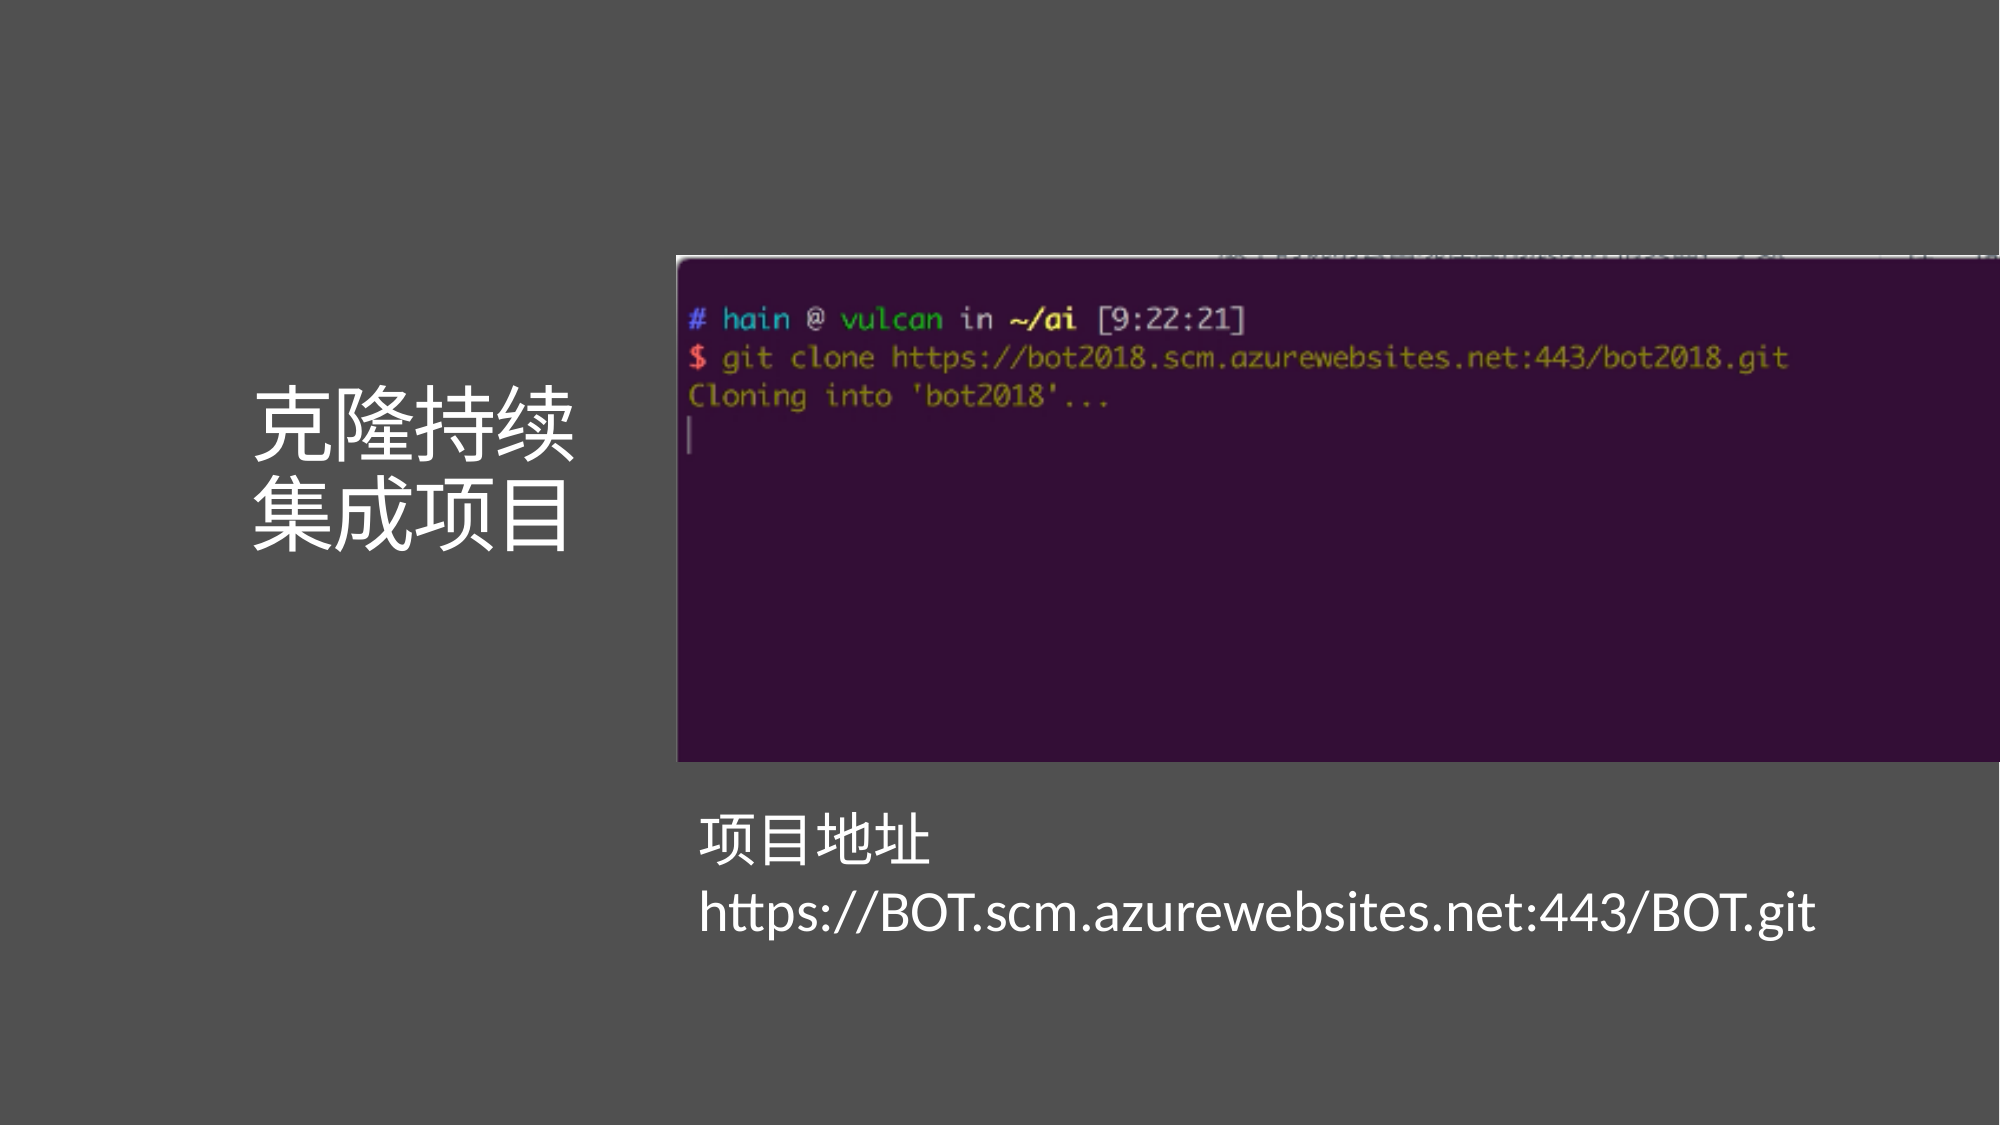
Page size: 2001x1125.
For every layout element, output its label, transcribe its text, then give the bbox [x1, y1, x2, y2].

text_box 克隆持续 集成项目 [227, 368, 676, 549]
picture [0, 0, 2000, 1125]
text_box 项目地址 https://BOT.scm.azurewebsites.net:443/BOT.git [683, 795, 1833, 951]
